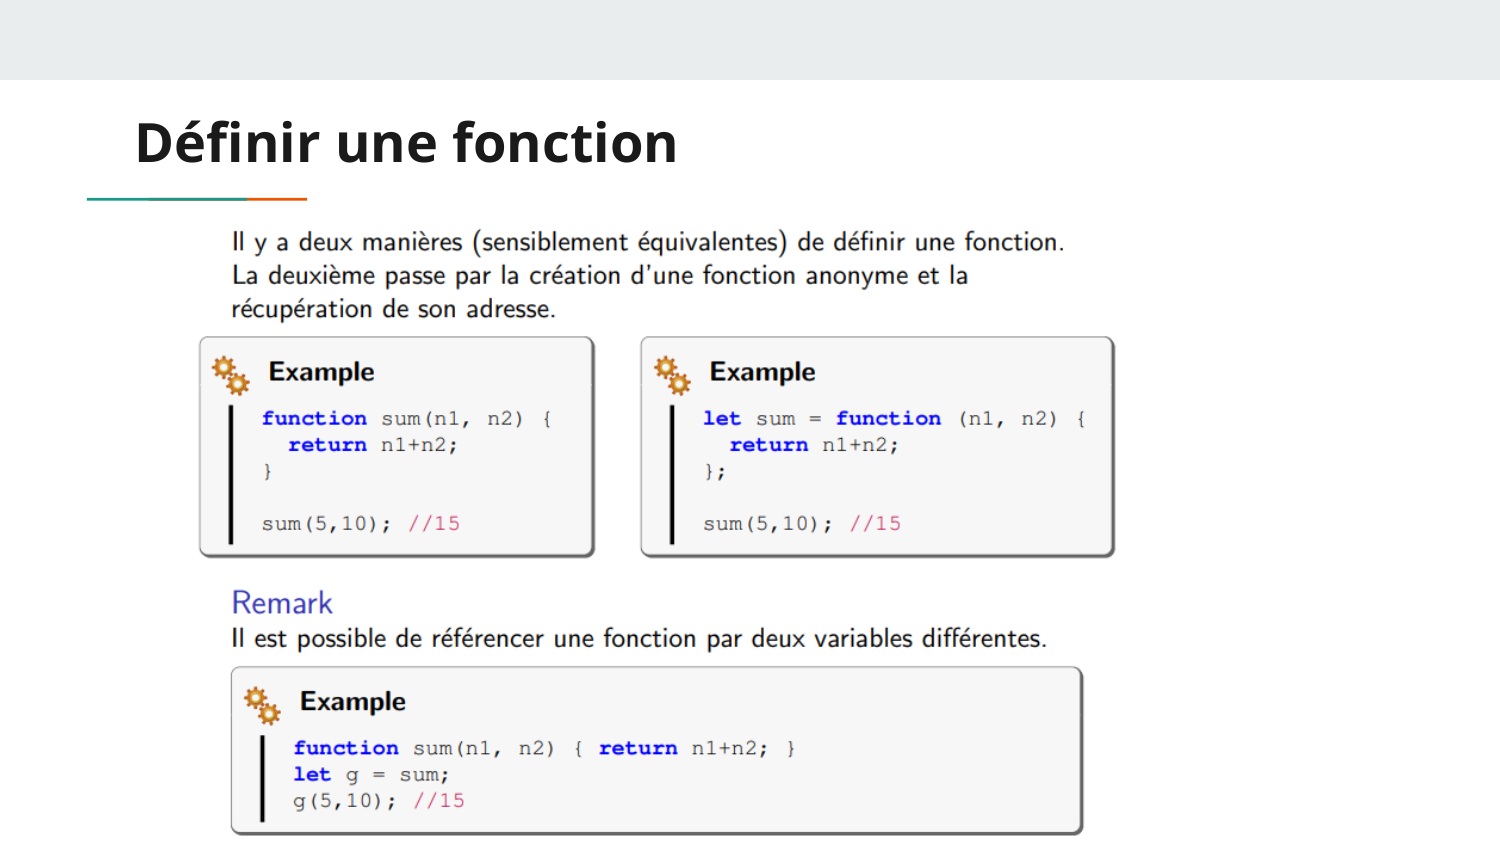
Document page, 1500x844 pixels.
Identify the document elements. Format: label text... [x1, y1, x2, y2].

title Définir une fonction [119, 92, 1381, 181]
picture [187, 217, 1126, 844]
